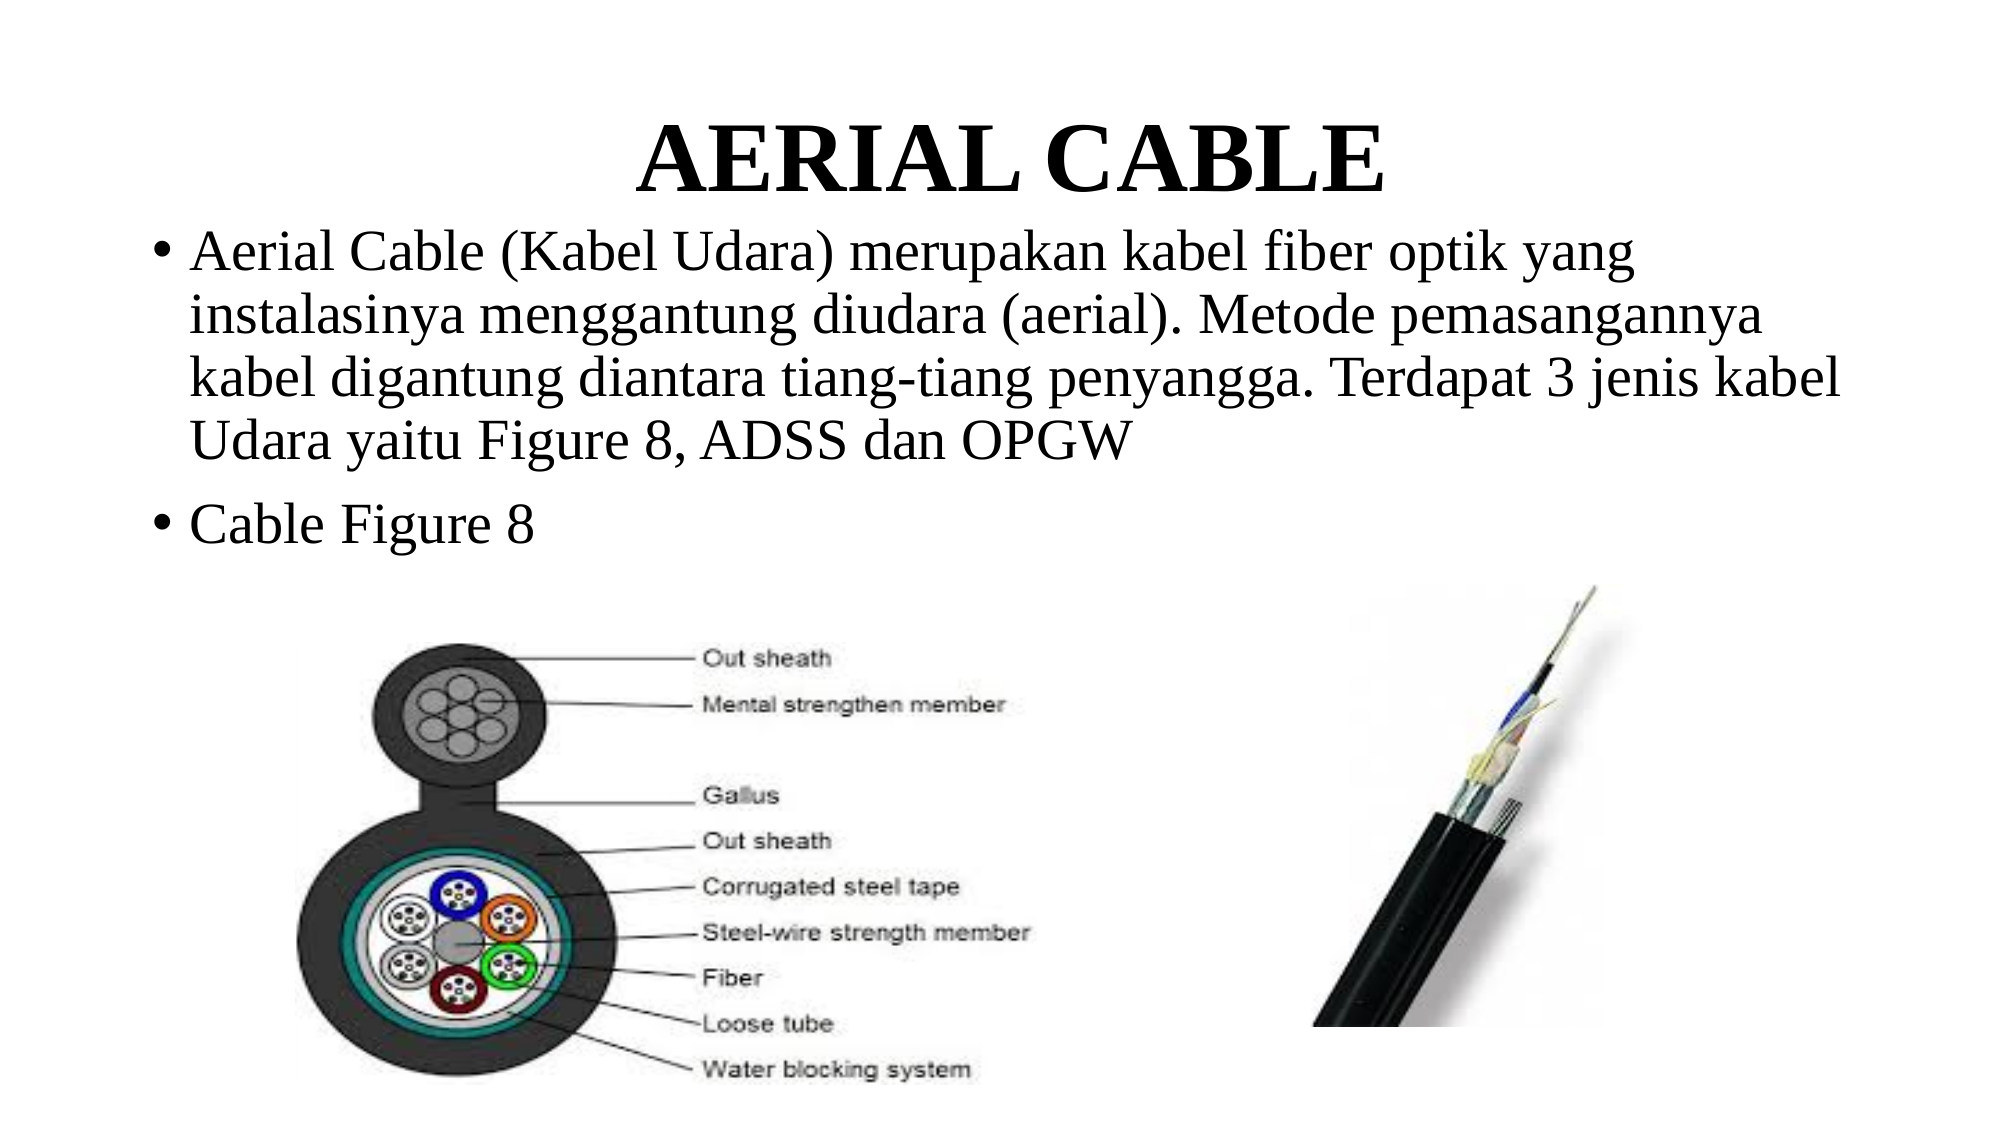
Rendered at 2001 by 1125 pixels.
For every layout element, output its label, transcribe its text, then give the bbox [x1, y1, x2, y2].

picture [1195, 584, 1742, 1027]
title AERIAL CABLE [137, 40, 1863, 213]
picture [295, 642, 1037, 1085]
list Aerial Cable (Kabel Udara) merupakan kabel fiber optik yang instalasinya menggantung diudara (aerial). Metode pemasangannya kabel digantung diantara tiang-tiang penyangga. Terdapat 3 jenis kabel Udara yaitu Figure 8, ADSS dan OPGW Cable Figure 8 [137, 213, 1888, 970]
